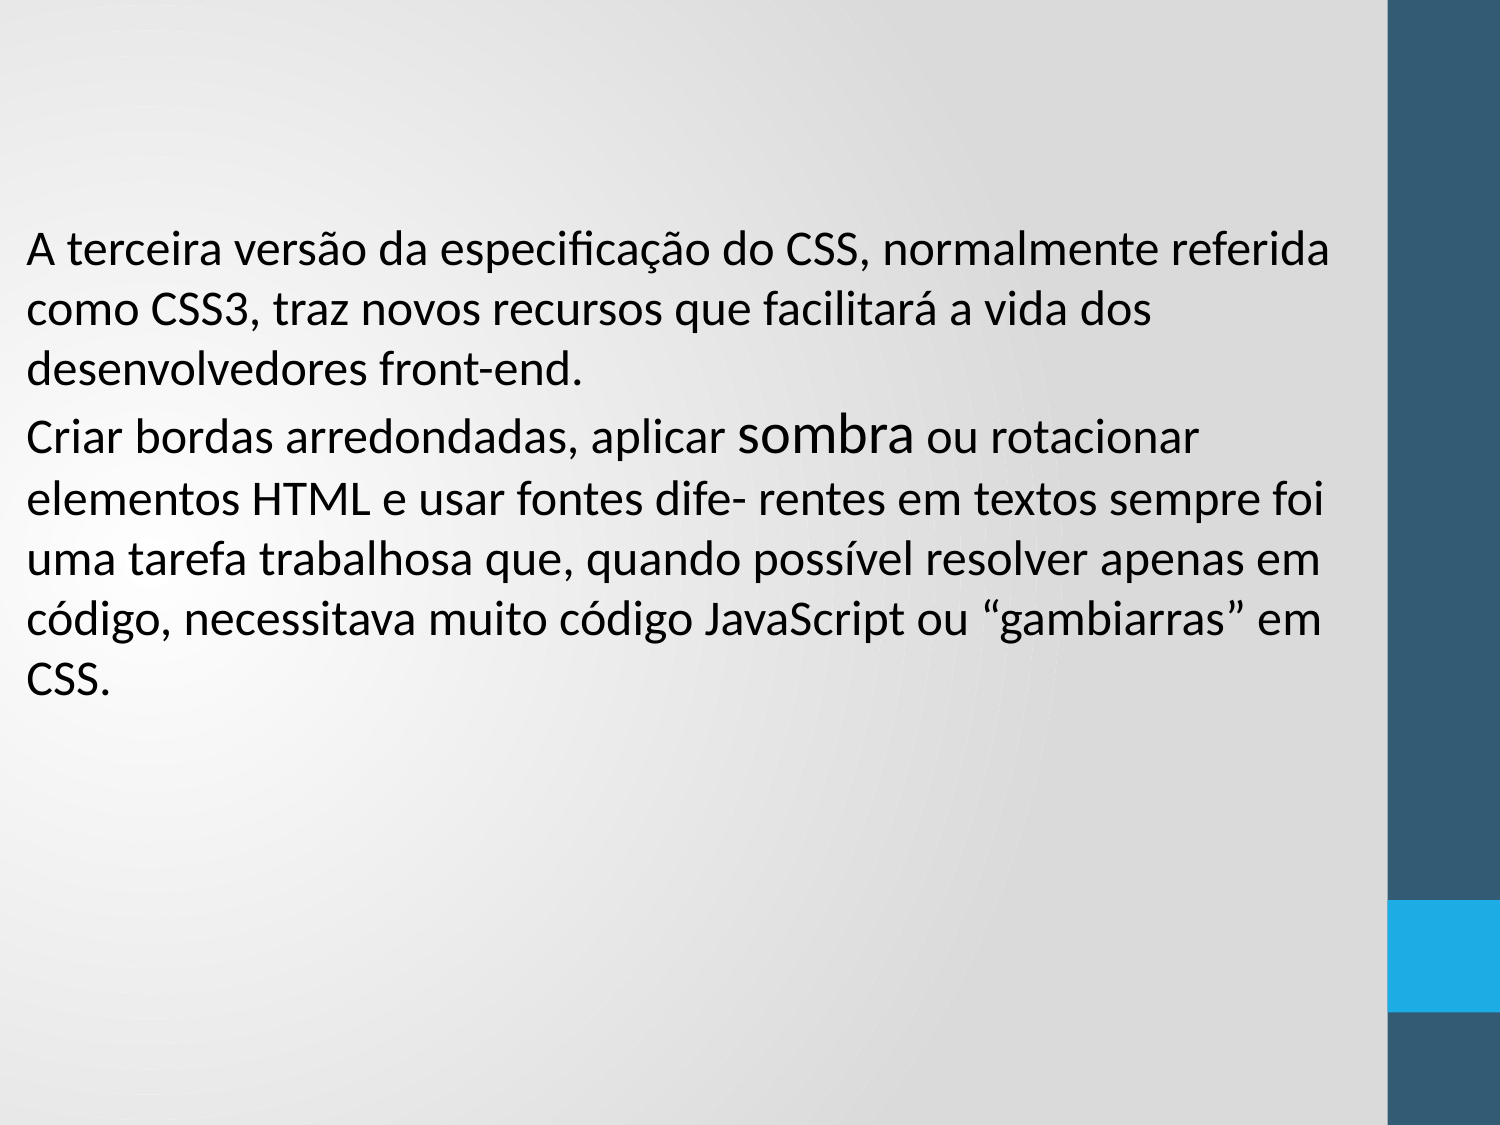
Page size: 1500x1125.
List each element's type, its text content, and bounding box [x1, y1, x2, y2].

text_box A terceira versão da especiﬁcação do CSS, normalmente referida como CSS3, traz novos recursos que facilitará a vida dos desenvolvedores front-end. Criar bordas arredondadas, aplicar sombra ou rotacionar elementos HTML e usar fontes dife- rentes em textos sempre foi uma tarefa trabalhosa que, quando possível resolver apenas em código, necessitava muito código JavaScript ou “gambiarras” em CSS. [11, 208, 1365, 713]
